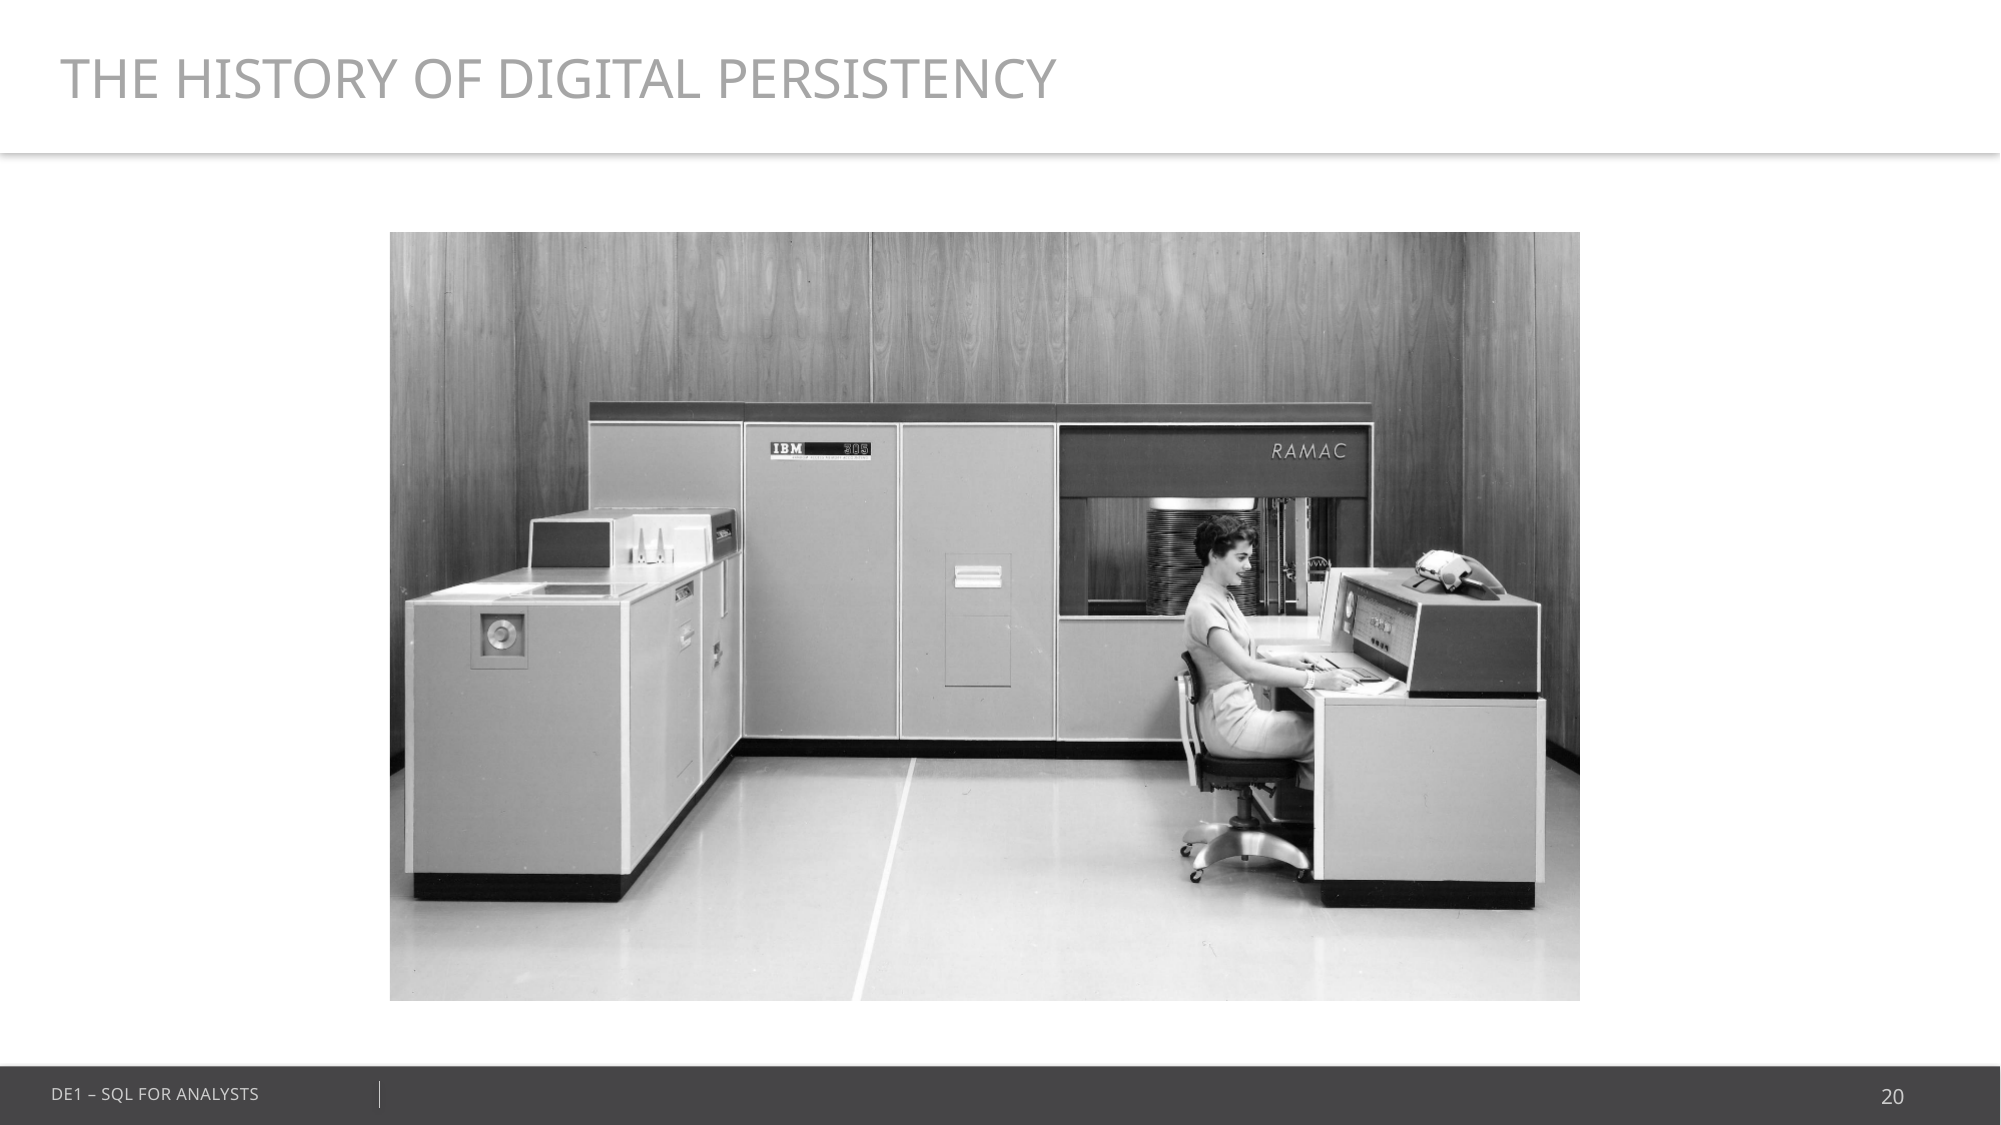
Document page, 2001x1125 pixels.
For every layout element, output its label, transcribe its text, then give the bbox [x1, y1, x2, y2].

picture [389, 231, 1581, 1002]
list THE HISTORY OF DIGITAL PERSISTENCY [0, 0, 2000, 153]
